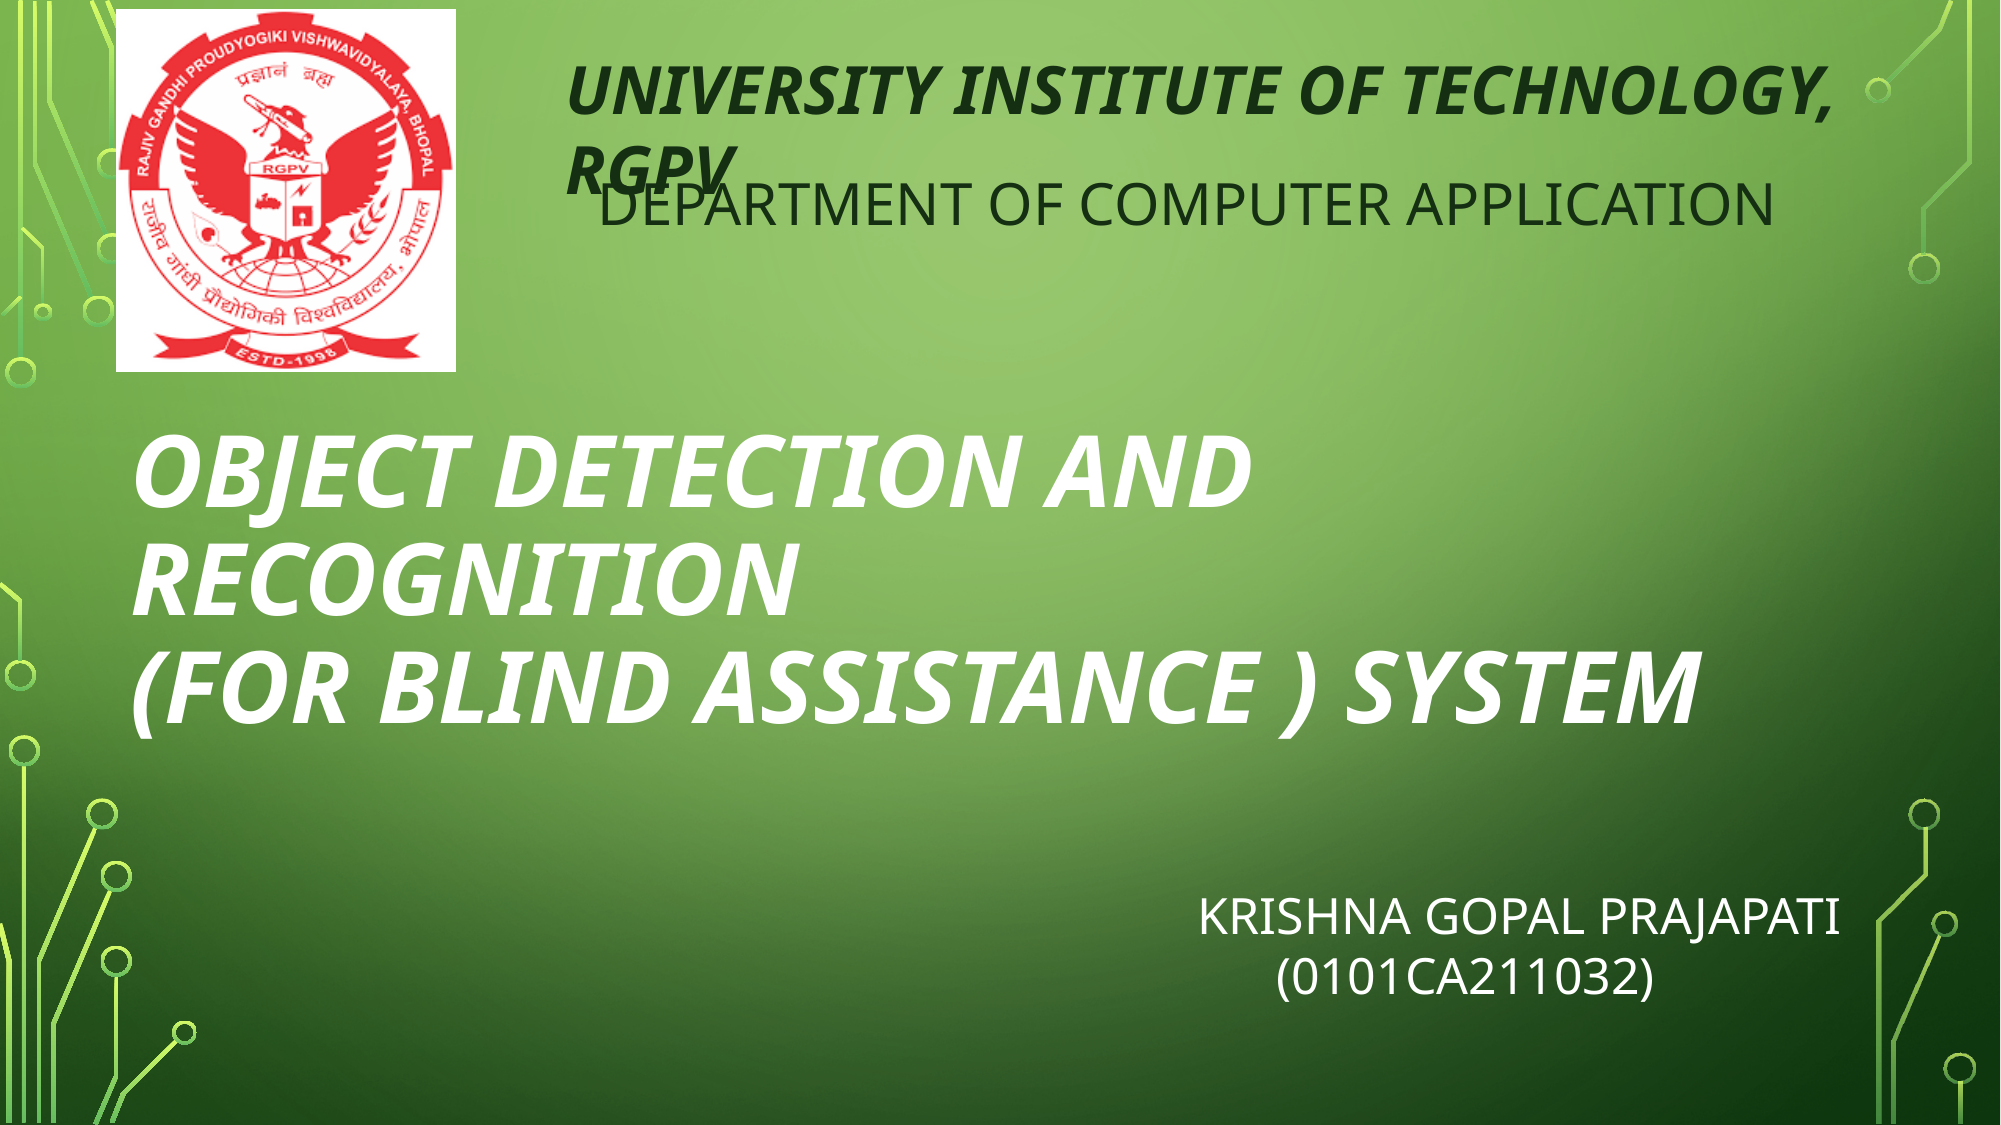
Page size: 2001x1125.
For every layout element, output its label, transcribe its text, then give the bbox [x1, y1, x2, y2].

text_box UNIVERSITY INSTITUTE OF TECHNOLOGY, RGPV [550, 40, 1912, 216]
text_box KRISHNA GOPAL PRAJAPATI (0101CA211032) [1183, 817, 1872, 1012]
text_box DEPARTMENT OF COMPUTER APPLICATION [582, 159, 1792, 245]
title OBJECT DETECTION AND RECOGNITION (FOR BLIND ASSISTANCE ) SYSTEM [115, 334, 1818, 832]
picture [116, 9, 456, 373]
